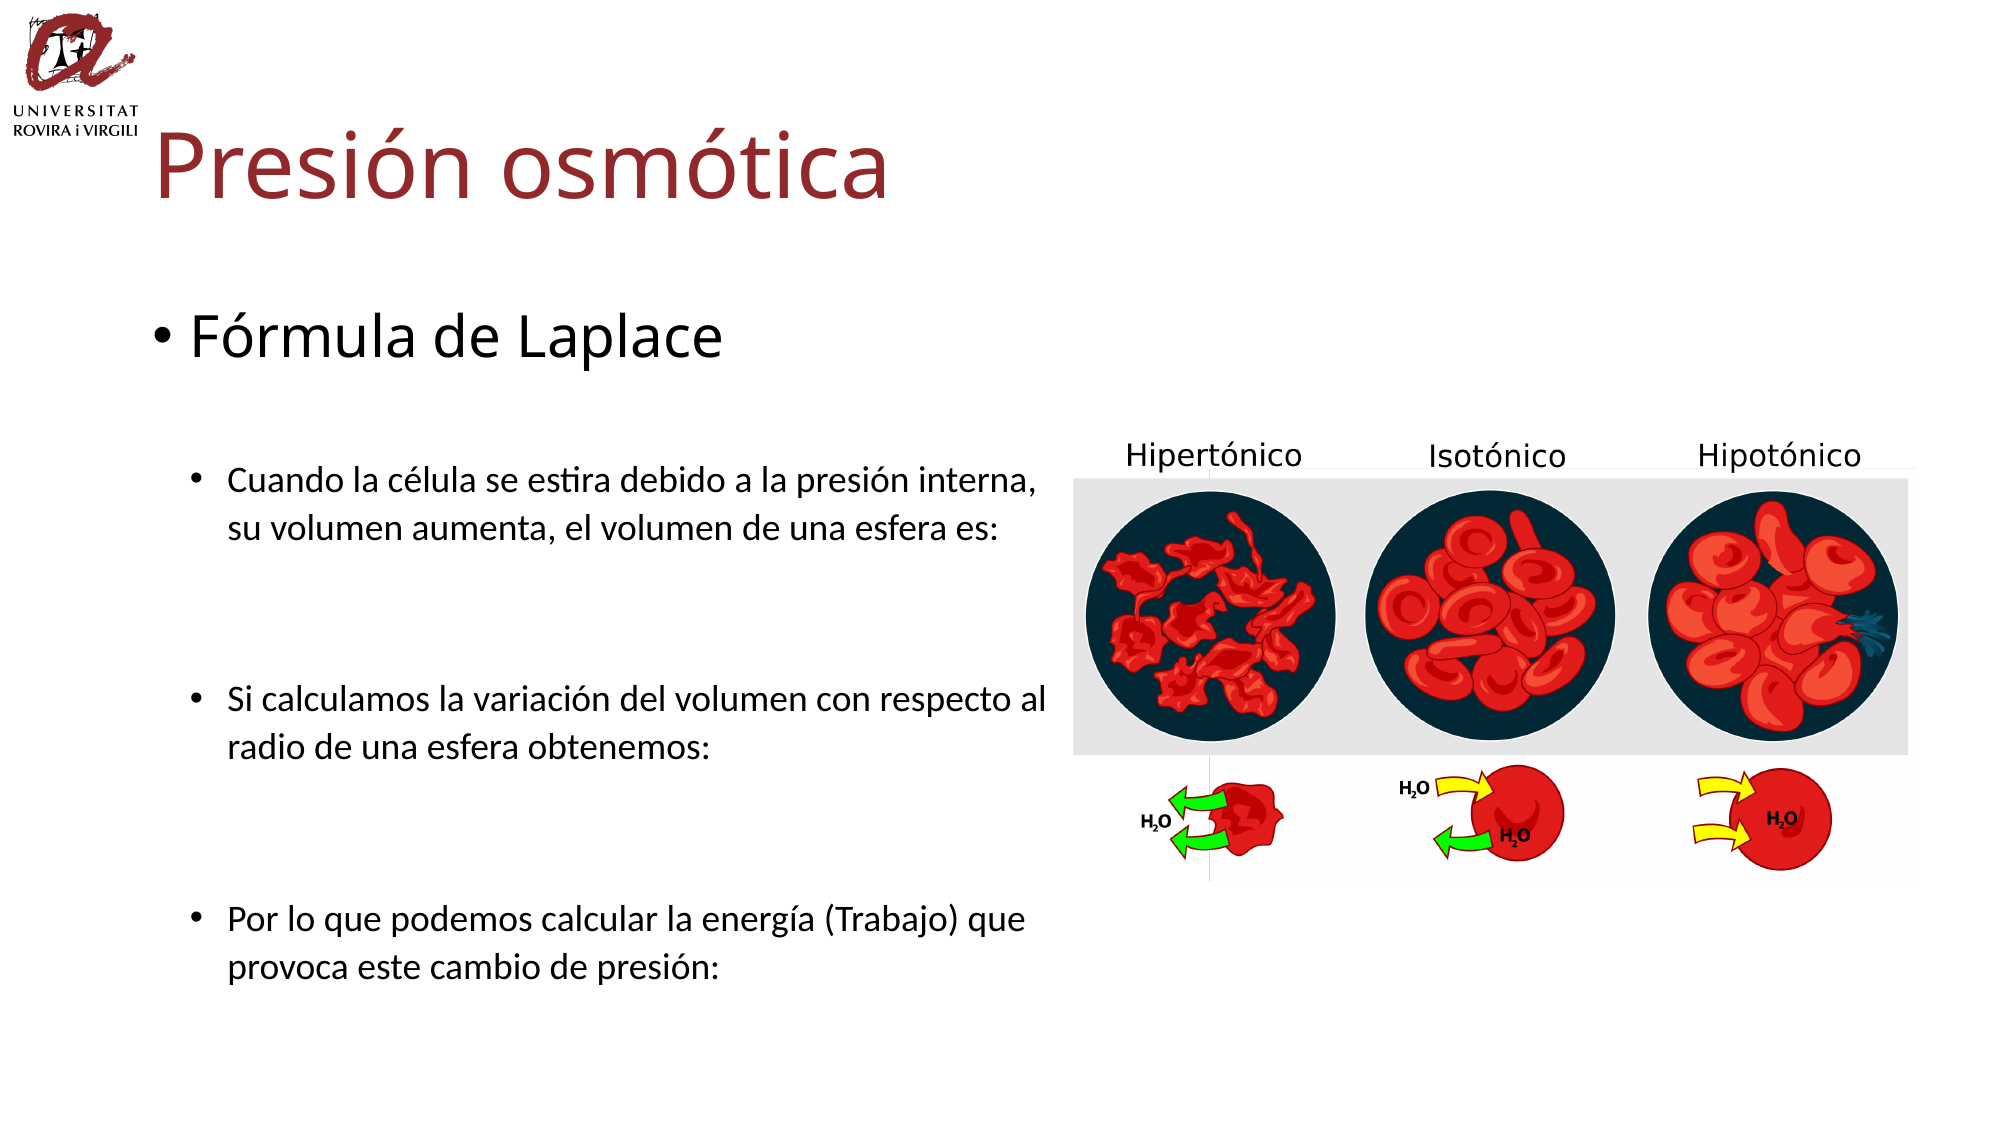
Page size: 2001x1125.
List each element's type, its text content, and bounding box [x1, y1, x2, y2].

title Presión osmótica [137, 59, 1863, 278]
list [1064, 434, 1916, 882]
picture [14, 13, 138, 136]
